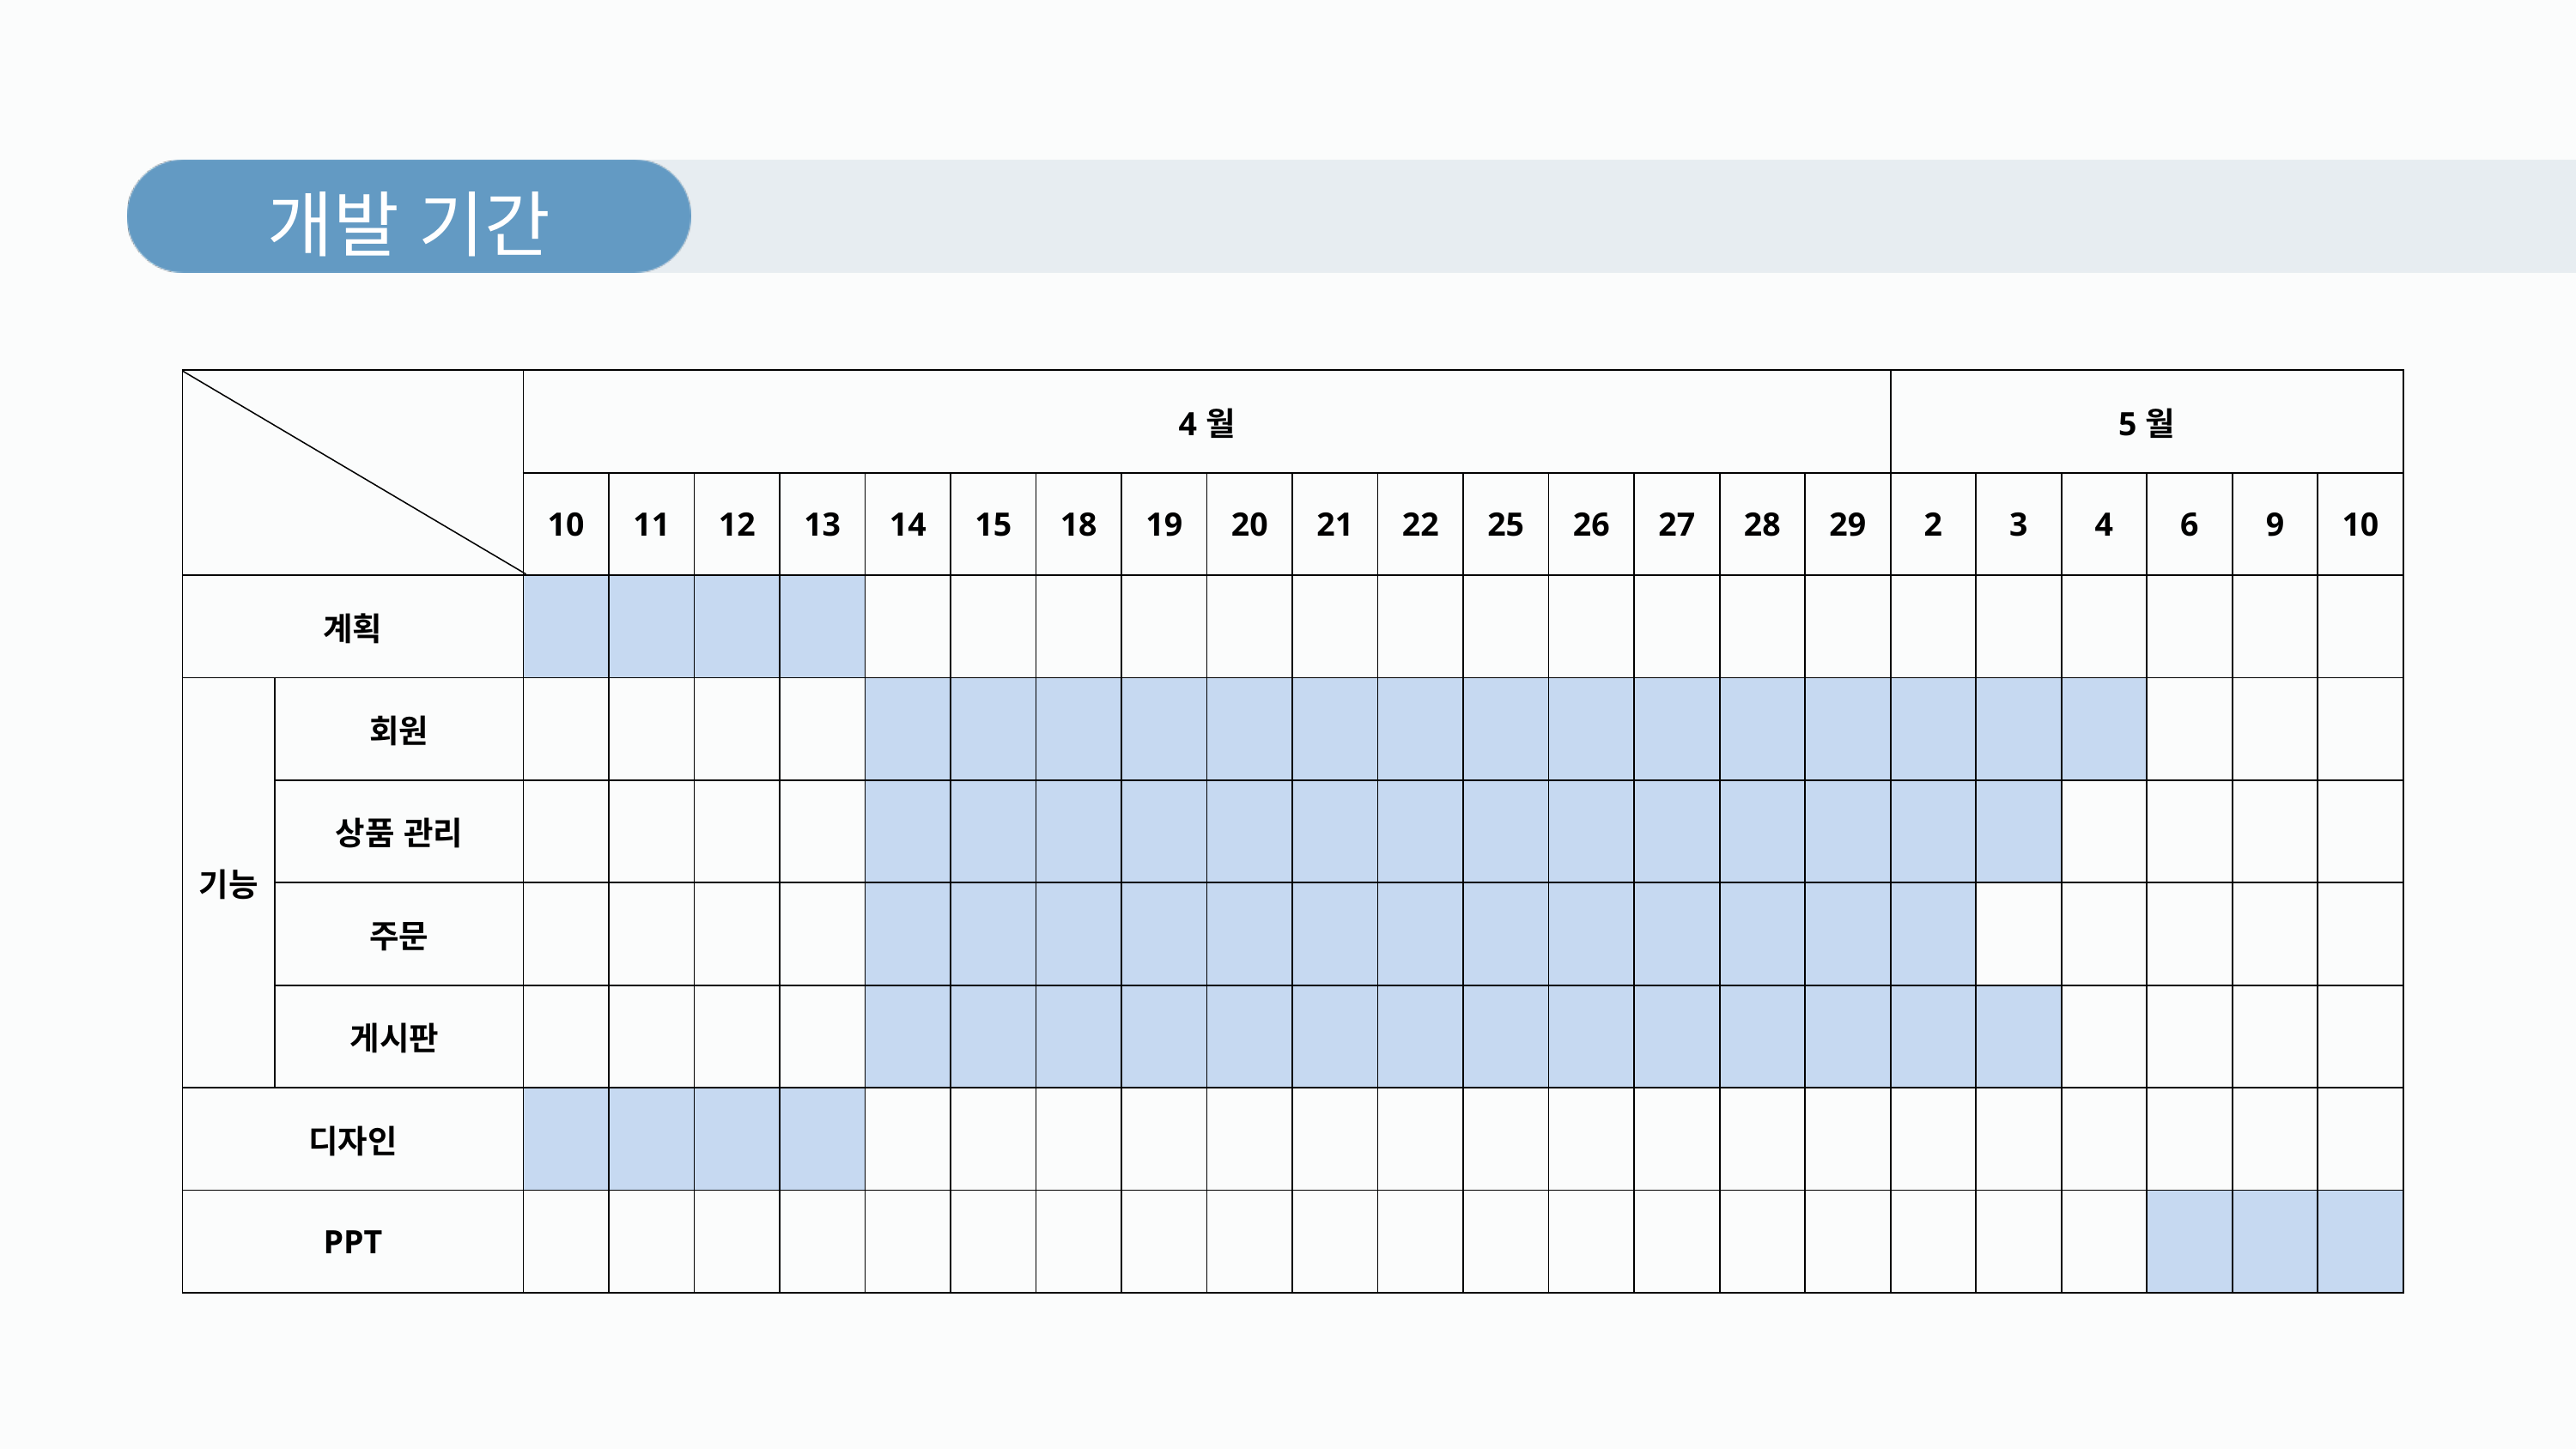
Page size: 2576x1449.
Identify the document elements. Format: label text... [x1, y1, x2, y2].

table_cell [1977, 678, 2061, 779]
table_cell [2318, 1088, 2403, 1190]
table_cell [1635, 1088, 1719, 1190]
table_cell [1207, 576, 1291, 677]
table_cell [1549, 1191, 1633, 1292]
table_cell [524, 678, 608, 779]
table_cell [2063, 1191, 2146, 1292]
table_cell [1378, 678, 1462, 779]
table_cell [1378, 1088, 1462, 1190]
table_cell [1549, 1088, 1633, 1190]
table_cell [695, 986, 779, 1087]
table_cell [951, 986, 1036, 1087]
table_cell [524, 781, 608, 882]
table_cell [524, 986, 608, 1087]
table_cell [951, 883, 1036, 985]
table_cell [1892, 986, 1975, 1087]
table_cell [1549, 883, 1633, 985]
table_cell [1549, 576, 1633, 677]
table_cell [1207, 781, 1291, 882]
table_cell [1293, 1088, 1377, 1190]
table_cell 10 [529, 474, 608, 574]
table_cell [1293, 678, 1377, 779]
table_cell [1464, 1088, 1548, 1190]
table_cell [1378, 781, 1462, 882]
table_cell [1977, 1088, 2061, 1190]
table_cell 25 [1464, 474, 1548, 574]
table_cell [2148, 986, 2232, 1087]
table_cell [781, 678, 865, 779]
table_cell [2063, 678, 2146, 779]
table_cell [951, 1191, 1036, 1292]
table_cell [1464, 883, 1548, 985]
table_cell [524, 1088, 608, 1190]
table_cell [1122, 986, 1206, 1087]
table_cell [1806, 883, 1890, 985]
table_cell [2148, 1088, 2232, 1190]
table_cell [951, 1088, 1036, 1190]
table_cell [695, 883, 779, 985]
table_cell 게시판 [276, 986, 523, 1087]
table_cell [1635, 1191, 1719, 1292]
table_cell [781, 1191, 865, 1292]
table_cell [866, 986, 950, 1087]
table_cell [2148, 781, 2232, 882]
table_cell PPT [183, 1191, 523, 1292]
table_cell [610, 883, 694, 985]
table_cell [866, 576, 950, 677]
table_cell [2233, 781, 2317, 882]
table_cell [1635, 986, 1719, 1087]
table_cell [2318, 781, 2403, 882]
table_cell 26 [1549, 474, 1633, 574]
table_cell [1635, 883, 1719, 985]
table_cell [1892, 883, 1975, 985]
table_cell [781, 781, 865, 882]
table_cell [1806, 1088, 1890, 1190]
table_cell [1036, 986, 1121, 1087]
table_cell [1721, 781, 1804, 882]
table_cell [1122, 678, 1206, 779]
table_cell [695, 576, 779, 677]
table_cell 21 [1293, 474, 1377, 574]
table_cell [781, 883, 865, 985]
table_cell [1293, 883, 1377, 985]
table_cell [2233, 986, 2317, 1087]
table_cell [610, 576, 694, 677]
table_cell [2233, 883, 2317, 985]
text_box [692, 160, 2576, 273]
table_cell [1721, 986, 1804, 1087]
table_cell [951, 576, 1036, 677]
table_cell [1549, 781, 1633, 882]
table_cell 2 [1892, 474, 1975, 574]
table_cell 10 [2318, 474, 2403, 574]
table_cell [1036, 781, 1121, 882]
table_cell [1036, 576, 1121, 677]
table_cell [2233, 1191, 2317, 1292]
table_cell [2318, 1191, 2403, 1292]
table_cell 20 [1207, 474, 1291, 574]
table_cell [2148, 678, 2232, 779]
table_cell [2148, 576, 2232, 677]
table_cell [1207, 678, 1291, 779]
table_cell [1293, 1191, 1377, 1292]
table_cell [1892, 781, 1975, 882]
table_cell [1806, 678, 1890, 779]
table_cell [2148, 1191, 2232, 1292]
table_cell [1721, 1191, 1804, 1292]
table_cell [1293, 576, 1377, 677]
table_cell [1207, 1088, 1291, 1190]
table_cell [1806, 1191, 1890, 1292]
table_cell [2233, 1088, 2317, 1190]
table_cell 상품 관리 [276, 781, 523, 882]
table_cell [1892, 576, 1975, 677]
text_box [182, 370, 526, 574]
table_cell [1806, 576, 1890, 677]
table_cell [2063, 883, 2146, 985]
table_cell [1977, 576, 2061, 677]
table_cell [1036, 1191, 1121, 1292]
table_cell 6 [2148, 474, 2232, 574]
table_cell [1122, 1191, 1206, 1292]
table_cell [781, 576, 865, 677]
table_cell [1464, 986, 1548, 1087]
table_cell [1293, 986, 1377, 1087]
table_cell [1635, 781, 1719, 882]
table_cell 기능 [183, 678, 274, 1087]
table_cell [866, 781, 950, 882]
table_cell [1378, 576, 1462, 677]
table_cell [2233, 576, 2317, 677]
table_cell [1977, 1191, 2061, 1292]
table_cell [1806, 986, 1890, 1087]
table_cell 4 [2063, 474, 2146, 574]
table_cell [695, 678, 779, 779]
table_cell [1378, 986, 1462, 1087]
table_cell [524, 576, 608, 677]
table_cell 15 [951, 474, 1036, 574]
table_cell [1036, 883, 1121, 985]
table_cell [1892, 1191, 1975, 1292]
table_cell [781, 986, 865, 1087]
table_cell [1892, 678, 1975, 779]
table_cell [1207, 1191, 1291, 1292]
table_cell [524, 883, 608, 985]
table_cell [1464, 576, 1548, 677]
table_cell [2063, 576, 2146, 677]
table_cell [2063, 1088, 2146, 1190]
table_cell [695, 1088, 779, 1190]
table_cell [610, 678, 694, 779]
table_cell [695, 1191, 779, 1292]
table_cell [695, 781, 779, 882]
table_cell [1721, 1088, 1804, 1190]
table_cell 9 [2233, 474, 2317, 574]
table_cell 12 [695, 474, 779, 574]
table_cell 22 [1378, 474, 1462, 574]
table_cell [2318, 883, 2403, 985]
table_cell [1293, 781, 1377, 882]
table_cell [1122, 883, 1206, 985]
table_cell [2318, 986, 2403, 1087]
table_header 5월 [1892, 371, 2403, 472]
table_cell 계획 [183, 580, 523, 677]
table_cell [1977, 986, 2061, 1087]
table_cell 14 [866, 474, 950, 574]
table_cell [1977, 883, 2061, 985]
table_cell [1892, 1088, 1975, 1190]
table_cell [1806, 781, 1890, 882]
table_cell [1122, 1088, 1206, 1190]
table_cell [2063, 986, 2146, 1087]
table_cell [1721, 678, 1804, 779]
table_cell [2318, 678, 2403, 779]
table_cell 29 [1806, 474, 1890, 574]
table_cell [1635, 576, 1719, 677]
table_cell [1122, 576, 1206, 677]
table_cell 13 [781, 474, 865, 574]
table_cell 3 [1977, 474, 2061, 574]
table_cell [866, 1191, 950, 1292]
table_cell [524, 1191, 608, 1292]
table_cell [1036, 678, 1121, 779]
table_cell [866, 678, 950, 779]
table_header 4월 [526, 371, 1890, 472]
table_cell 11 [610, 474, 694, 574]
table_cell [1378, 1191, 1462, 1292]
table_cell [781, 1088, 865, 1190]
table_cell 회원 [276, 678, 523, 779]
table_cell [1464, 781, 1548, 882]
table_cell [951, 781, 1036, 882]
table_cell [610, 1088, 694, 1190]
table_cell [1378, 883, 1462, 985]
table_cell 디자인 [183, 1088, 523, 1190]
table_cell [1721, 576, 1804, 677]
table_cell [2233, 678, 2317, 779]
table_cell [610, 781, 694, 882]
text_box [127, 160, 691, 273]
table_cell [1635, 678, 1719, 779]
table_cell [1036, 1088, 1121, 1190]
table_cell [2063, 781, 2146, 882]
table_cell [866, 1088, 950, 1190]
table_cell [1721, 883, 1804, 985]
table_cell [2148, 883, 2232, 985]
table_cell [2318, 576, 2403, 677]
table_cell 19 [1122, 474, 1206, 574]
table_cell [1464, 1191, 1548, 1292]
table_cell [610, 1191, 694, 1292]
table_cell [1464, 678, 1548, 779]
table_cell 27 [1635, 474, 1719, 574]
table_cell 28 [1721, 474, 1804, 574]
table_cell 주문 [276, 883, 523, 985]
table_cell [610, 986, 694, 1087]
table_cell [1977, 781, 2061, 882]
table_cell [1207, 986, 1291, 1087]
table_cell [951, 678, 1036, 779]
table_cell [1549, 986, 1633, 1087]
table_cell [1207, 883, 1291, 985]
table_cell [866, 883, 950, 985]
table_cell [1549, 678, 1633, 779]
table_cell 18 [1036, 474, 1121, 574]
table_cell [1122, 781, 1206, 882]
